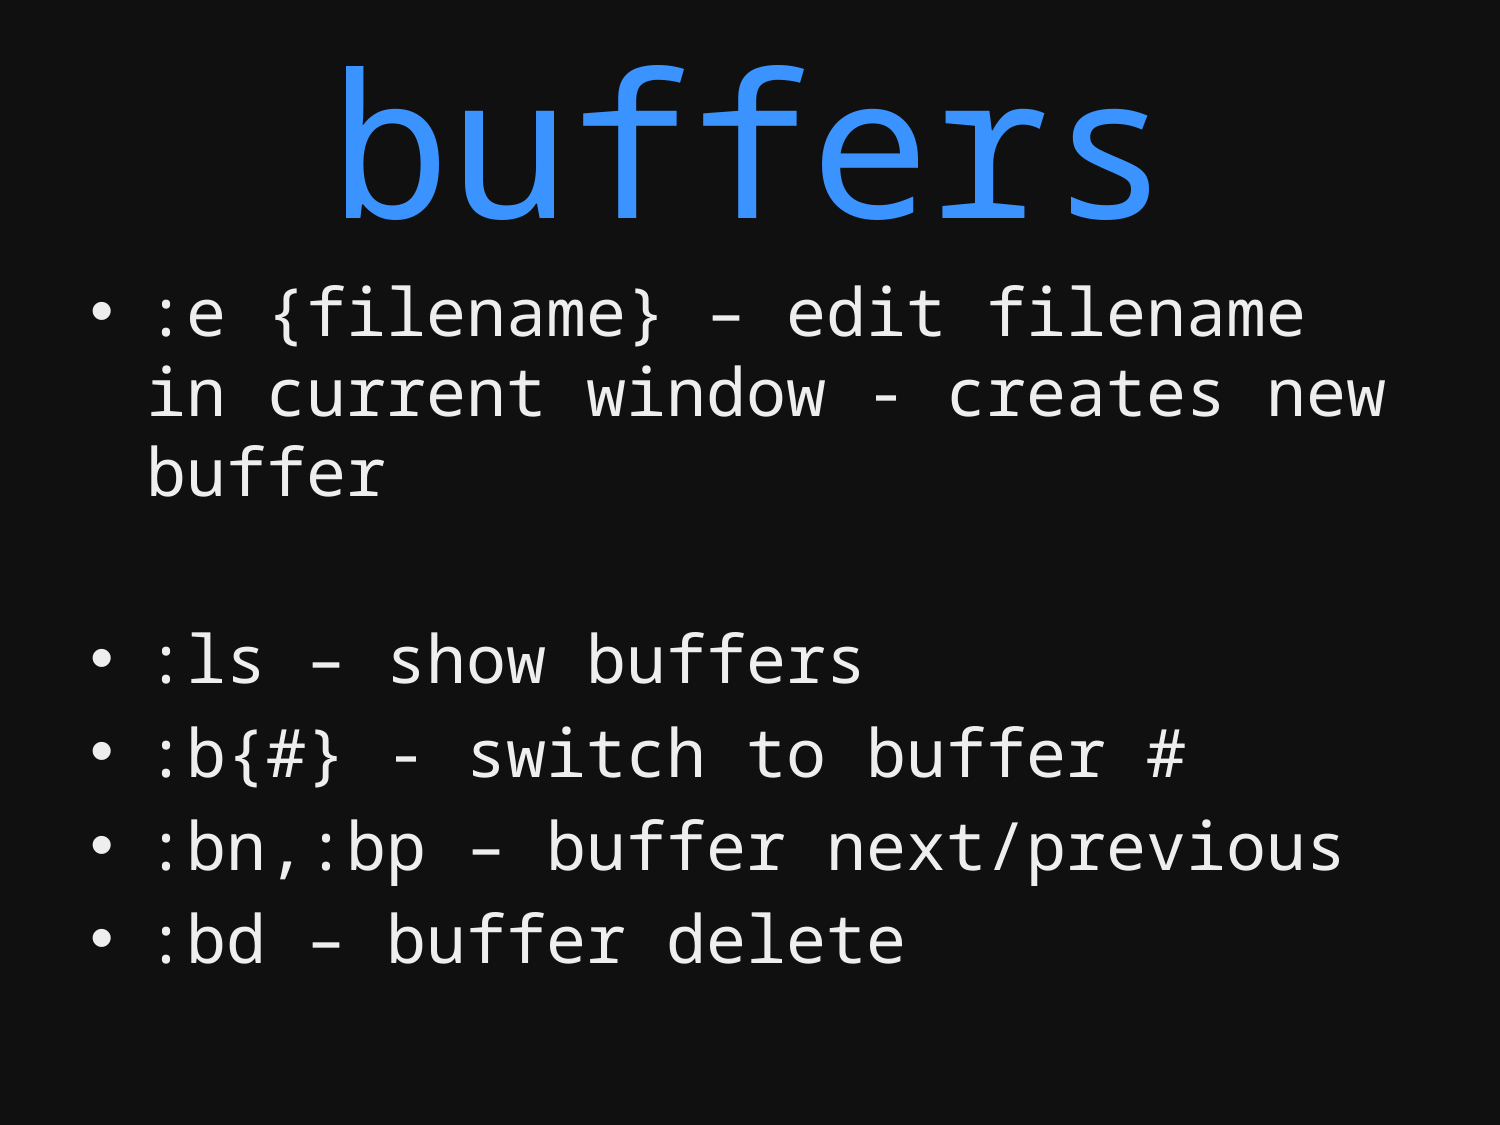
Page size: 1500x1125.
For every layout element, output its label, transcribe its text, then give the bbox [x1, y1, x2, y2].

title buffers [75, 45, 1425, 233]
list :e {filename} – edit filename in current window - creates new buffer :ls – show buffers :b{#} - switch to buffer # :bn,:bp – buffer next/previous :bd – buffer delete [75, 262, 1425, 1005]
